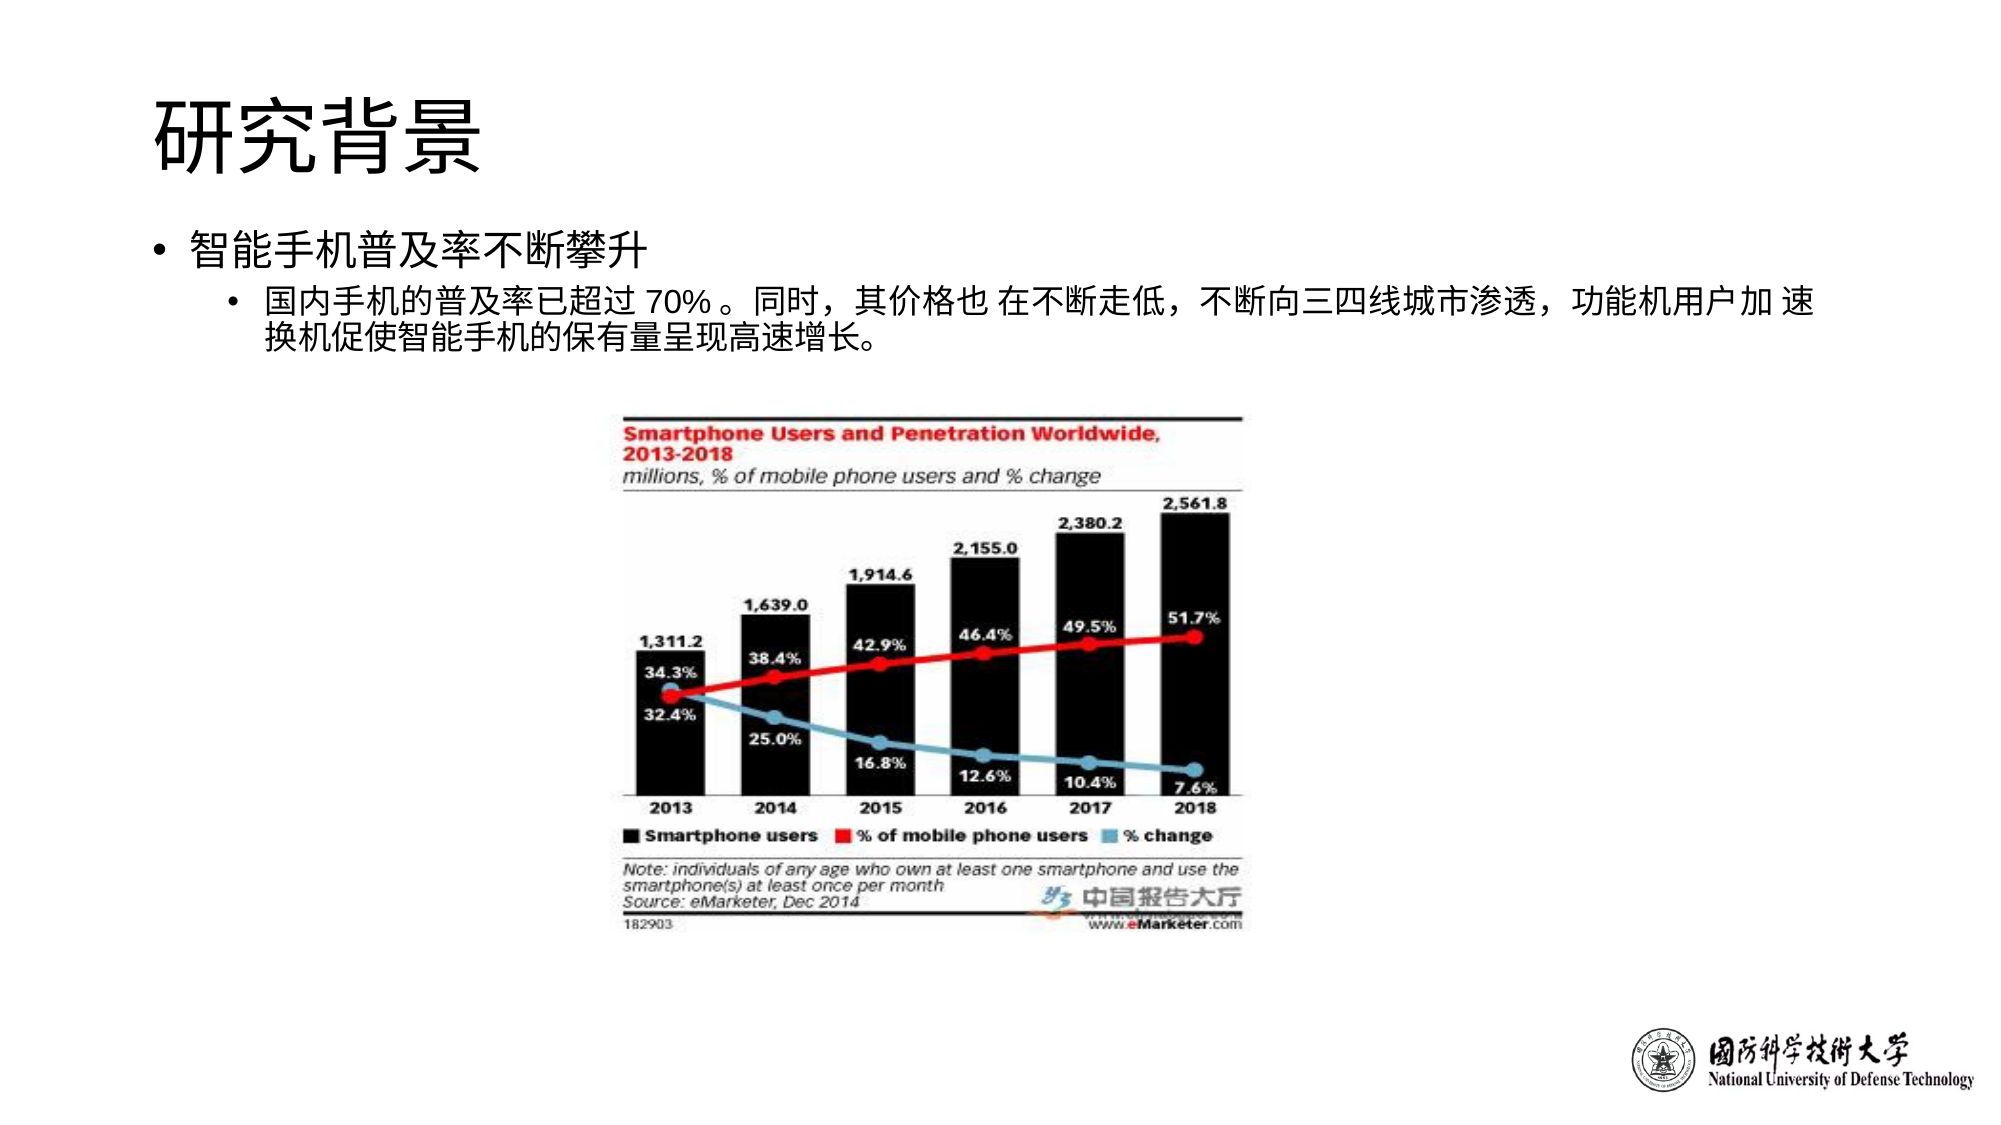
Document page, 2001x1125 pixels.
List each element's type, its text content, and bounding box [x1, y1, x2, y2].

text_box [595, 414, 1273, 947]
picture [1615, 1025, 1985, 1095]
title 研究背景 [137, 59, 1863, 222]
list 智能手机普及率不断攀升 国内手机的普及率已超过70%。同时，其价格也 在不断走低，不断向三四线城市渗透，功能机用户加 速换机促使智能手机的保有量呈现高速增长。 [137, 222, 1863, 1014]
